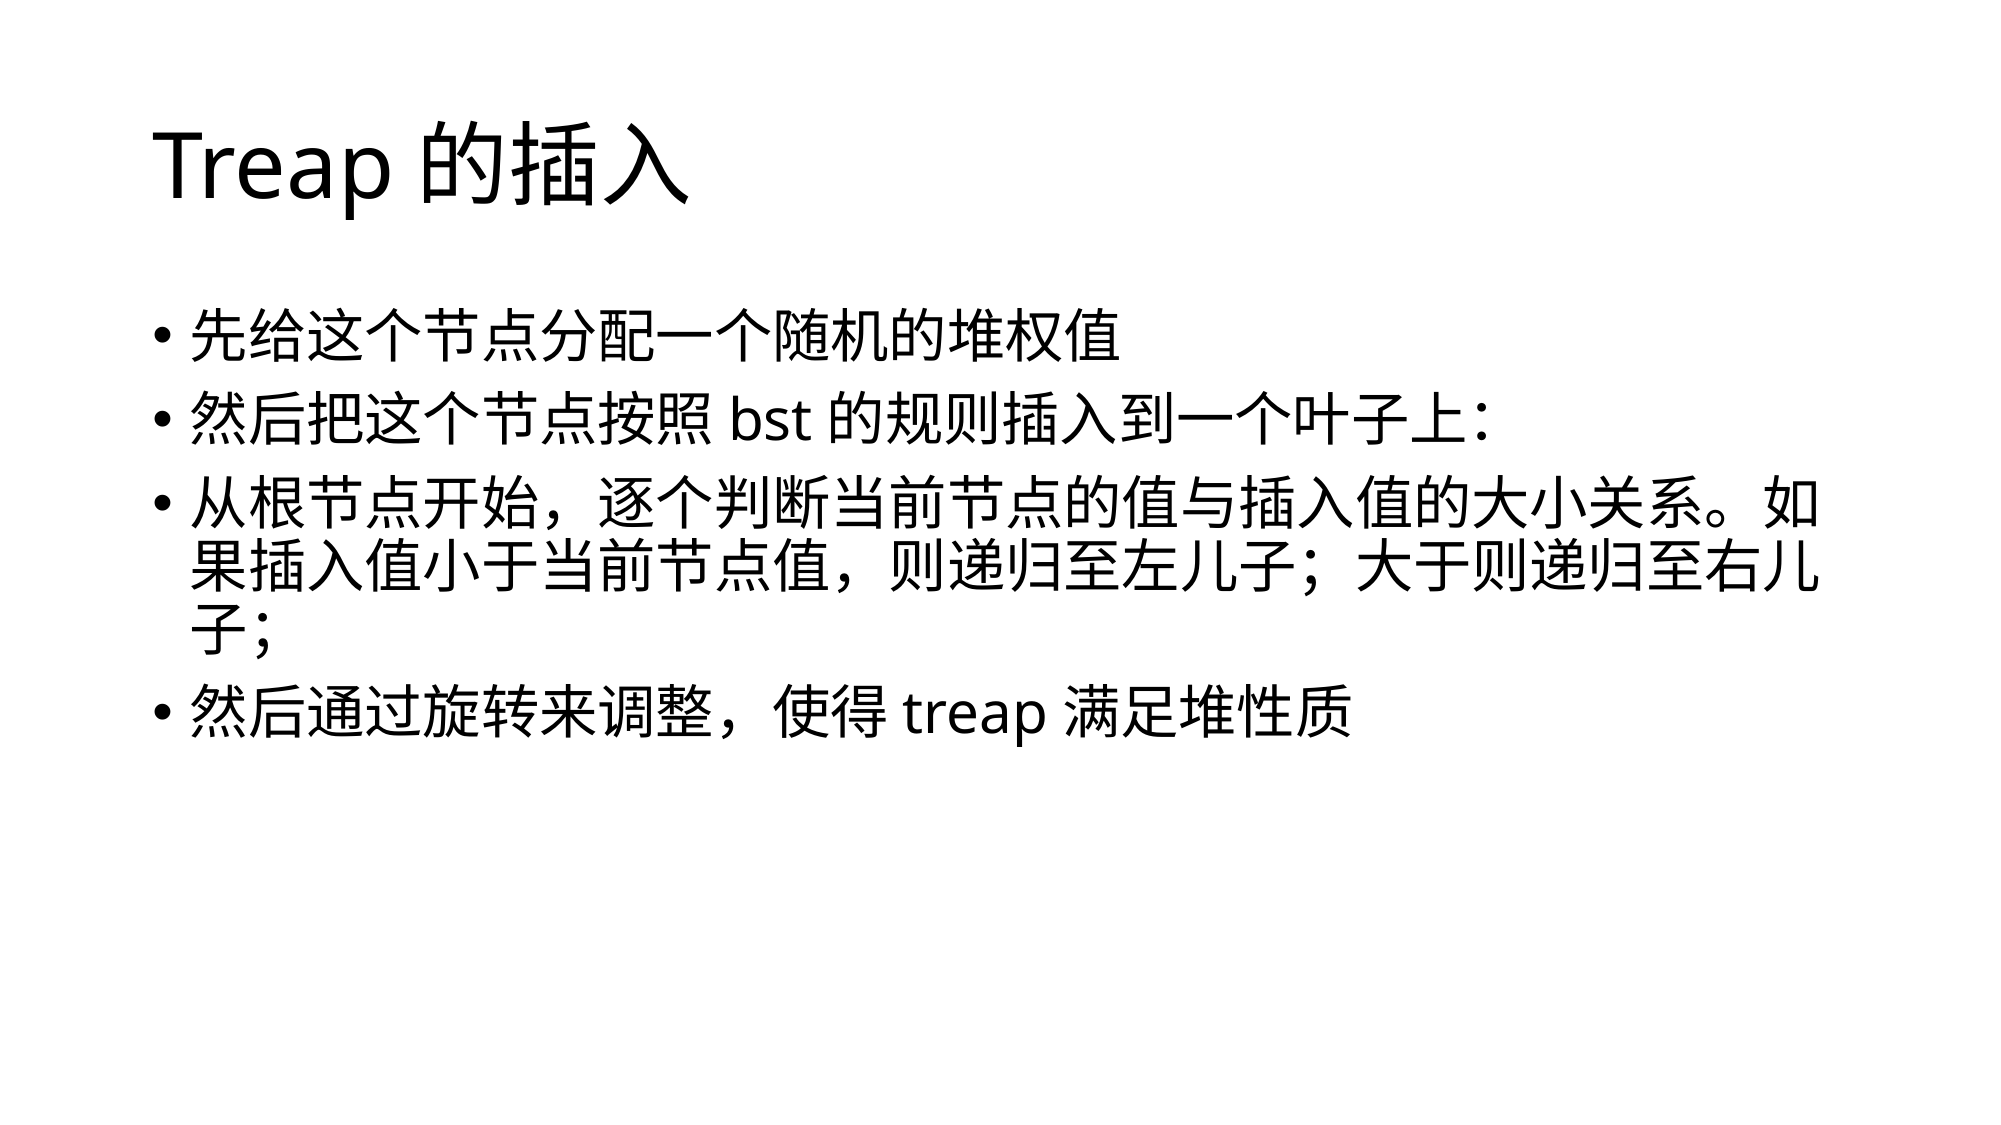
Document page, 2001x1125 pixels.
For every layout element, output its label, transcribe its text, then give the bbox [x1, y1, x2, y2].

list 先给这个节点分配一个随机的堆权值 然后把这个节点按照bst的规则插入到一个叶子上： 从根节点开始，逐个判断当前节点的值与插入值的大小关系。如果插入值小于当前节点值，则递归至左儿子；大于则递归至右儿子； 然后通过旋转来调整，使得treap满足堆性质 [137, 299, 1863, 1014]
title Treap的插入 [137, 59, 1863, 278]
